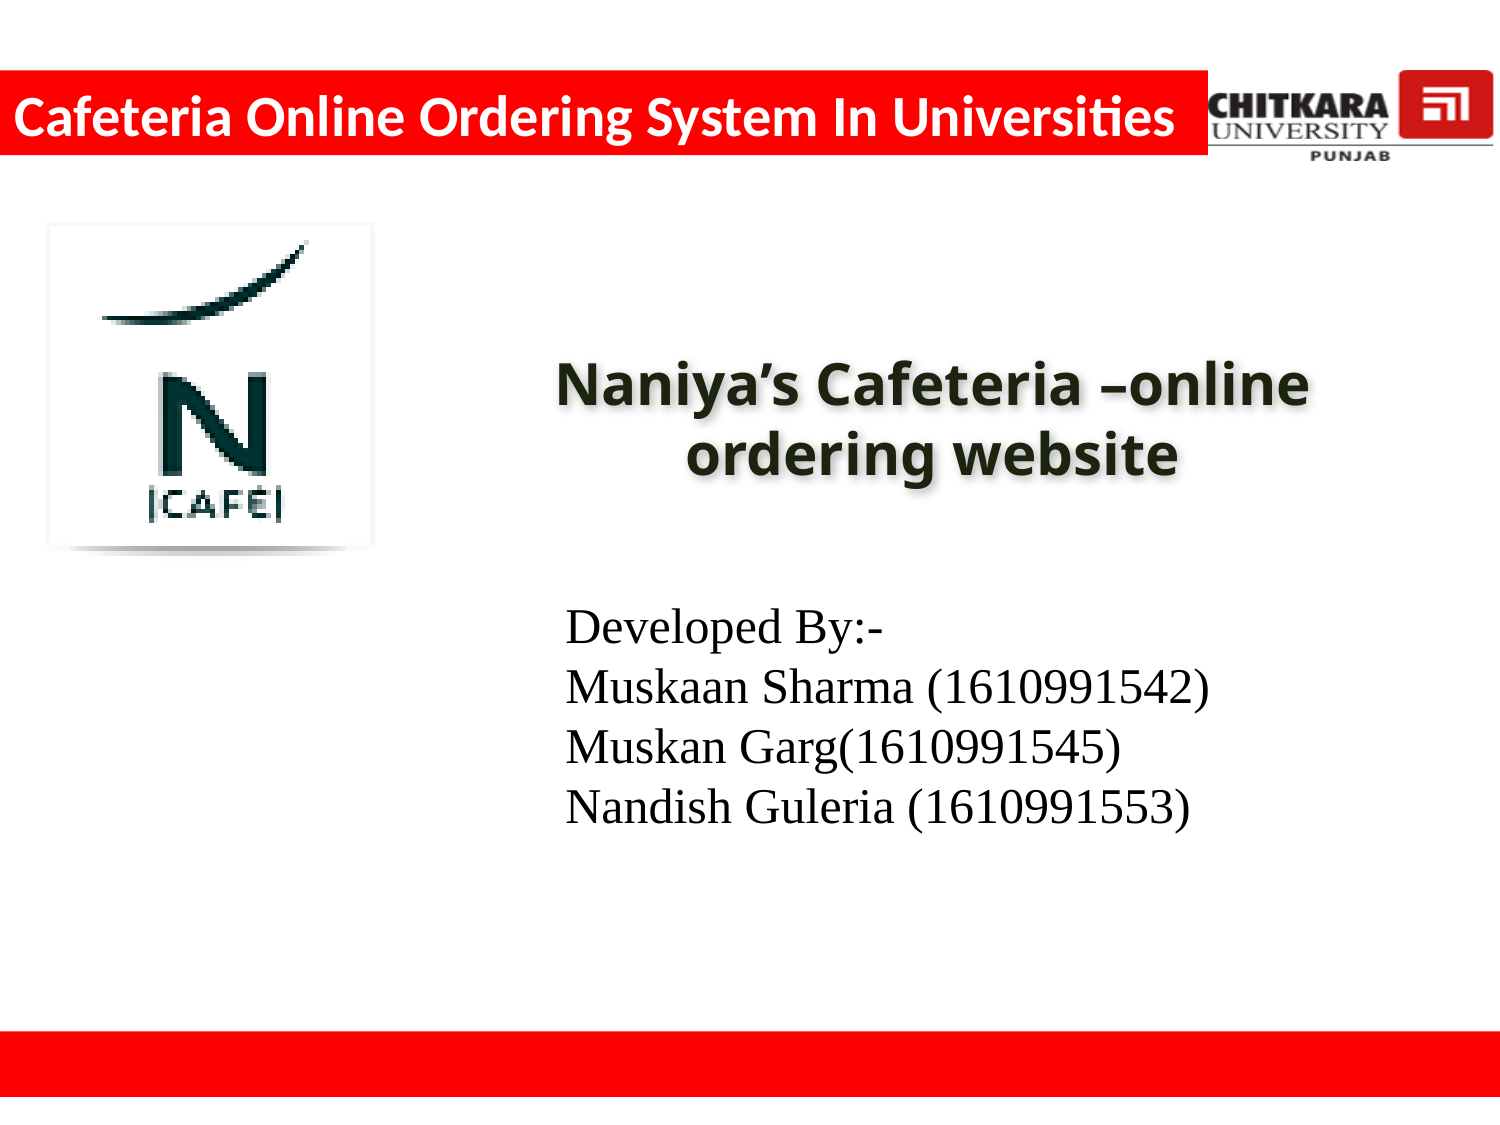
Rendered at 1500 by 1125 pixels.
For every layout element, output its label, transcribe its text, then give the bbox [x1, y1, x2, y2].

picture [46, 222, 376, 561]
text_box [0, 1031, 1500, 1097]
text_box Developed By:- Muskaan Sharma (1610991542) Muskan Garg(1610991545) Nandish Guleria (1610991553) [550, 585, 1348, 841]
picture [1208, 70, 1500, 161]
text_box Cafeteria Online Ordering System In Universities [0, 70, 1206, 156]
text_box Naniya’s Cafeteria –online ordering website [425, 343, 1442, 493]
